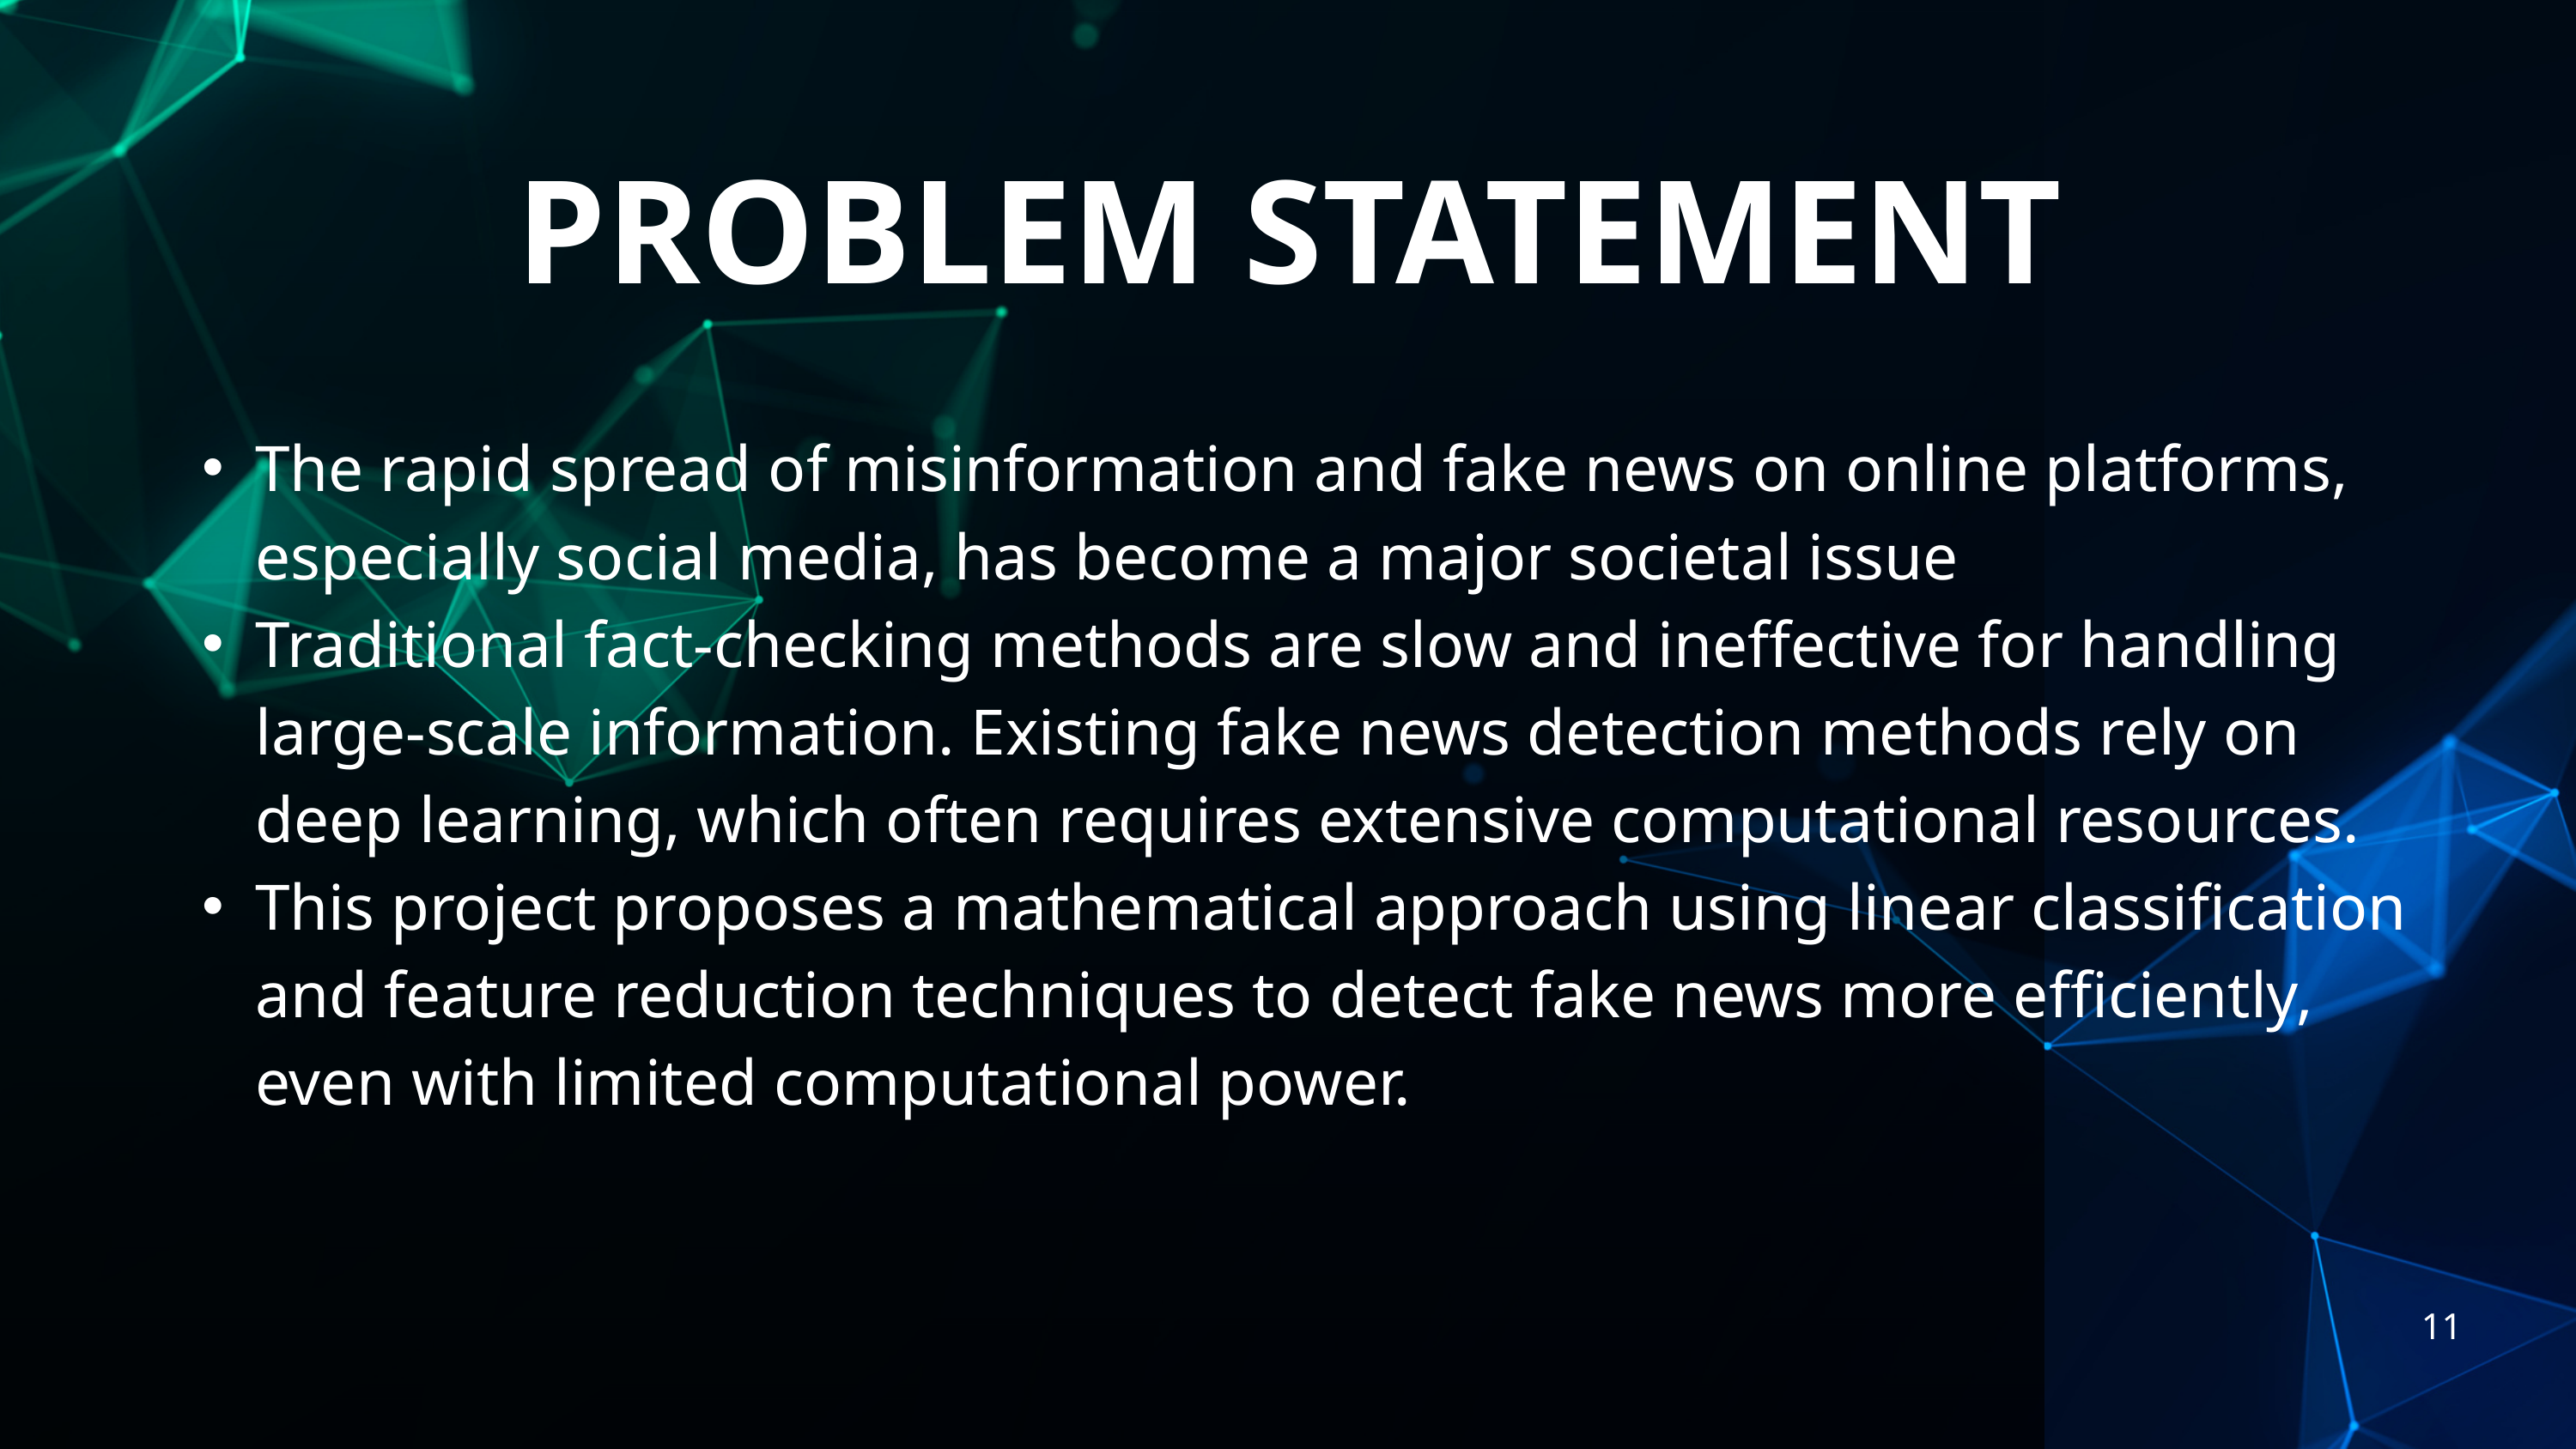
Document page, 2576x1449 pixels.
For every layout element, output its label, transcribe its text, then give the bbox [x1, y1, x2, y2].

text_box [2044, 0, 2576, 1449]
text_box PROBLEM STATEMENT [509, 149, 2071, 312]
text_box The rapid spread of misinformation and fake news on online platforms, especially social media, has become a major societal issue Traditional fact-checking methods are slow and ineffective for handling large-scale information. Existing fake news detection methods rely on deep learning, which often requires extensive computational resources. This project proposes a mathematical approach using linear classification and feature reduction techniques to detect fake news more efficiently, even with limited computational power. [149, 416, 2432, 1206]
text_box 11 [2421, 1296, 2463, 1348]
text_box [0, 0, 2044, 1449]
